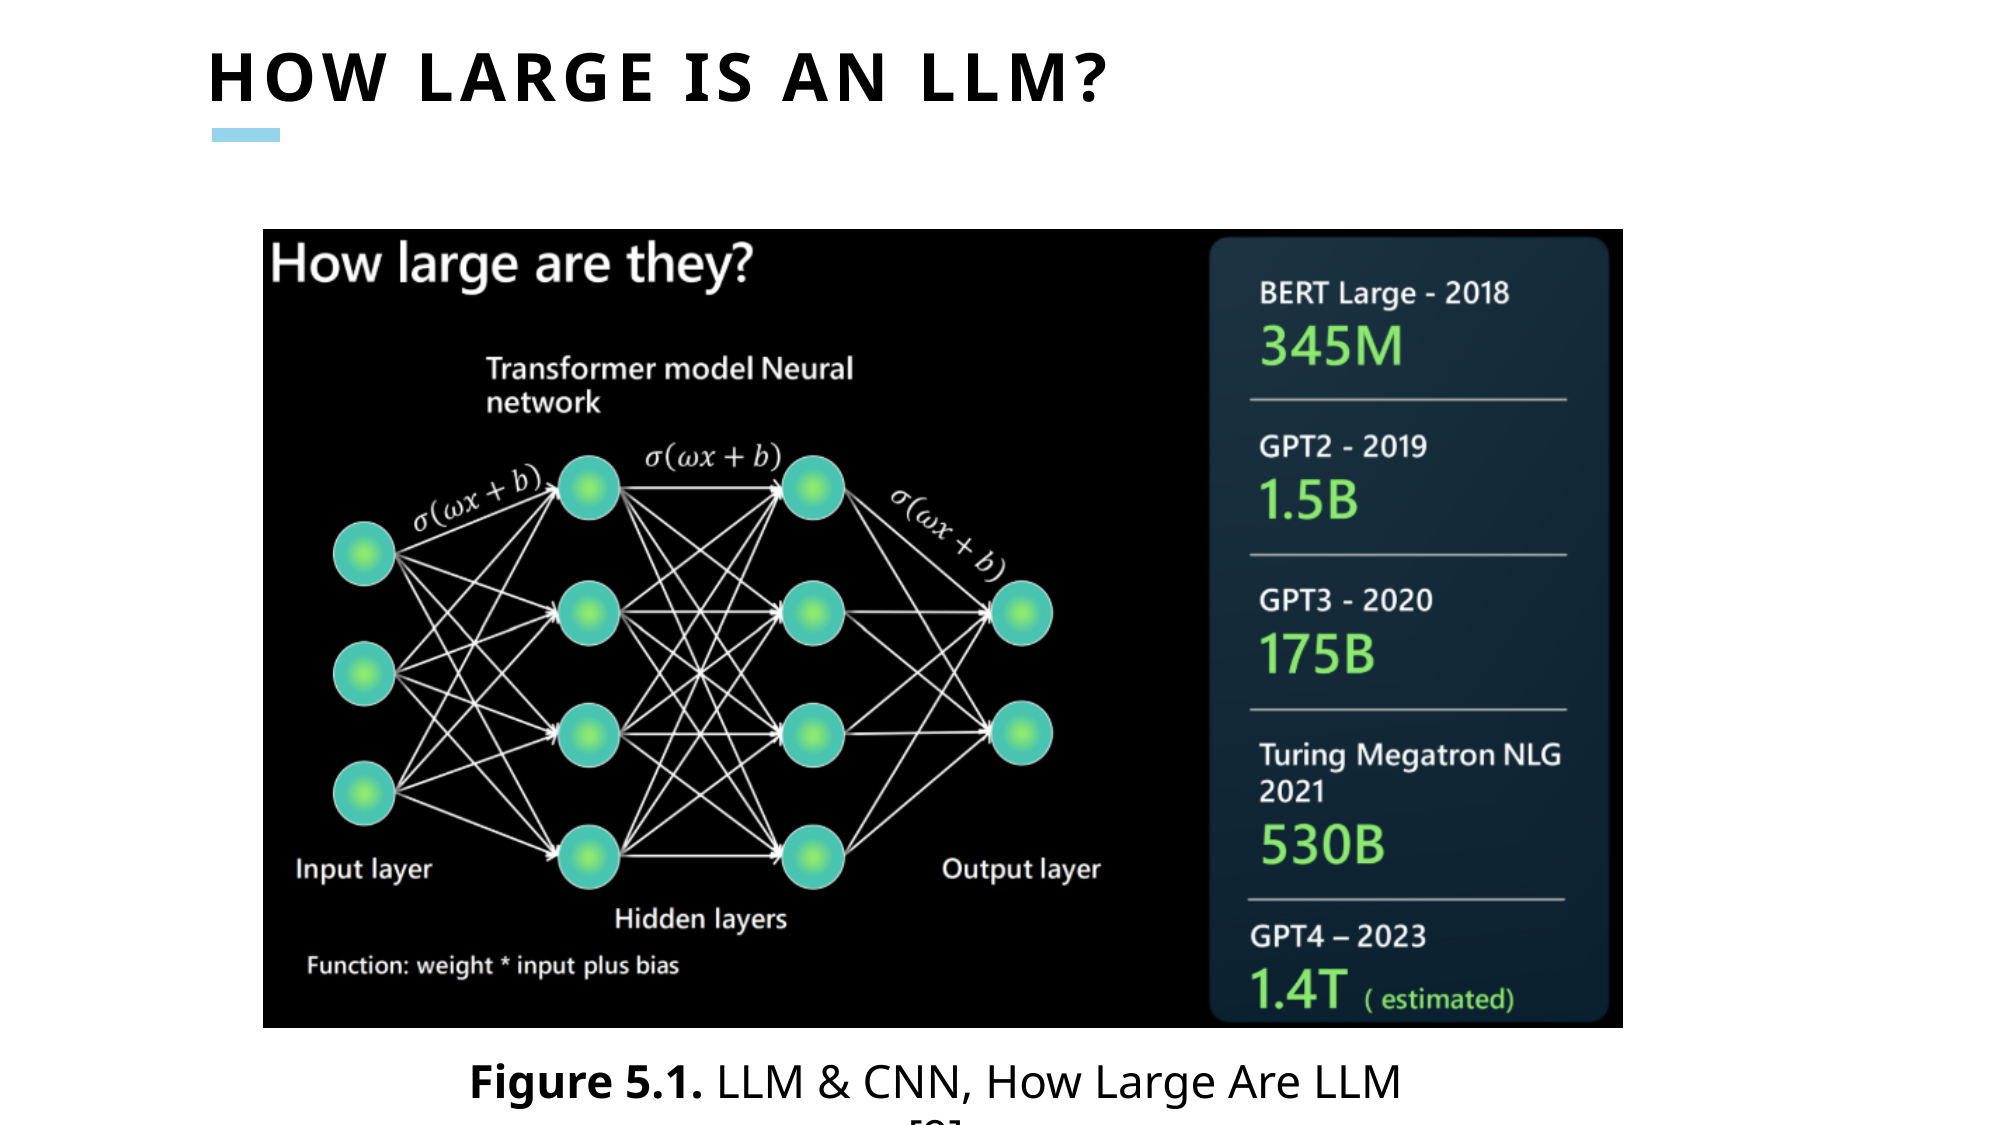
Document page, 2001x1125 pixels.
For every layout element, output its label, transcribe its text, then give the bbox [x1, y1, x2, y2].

text_box Figure 5.1. LLM & CNN, How Large Are LLM [9] [444, 1052, 1428, 1082]
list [263, 229, 1623, 1028]
title How large is an llm? [206, 43, 1818, 194]
